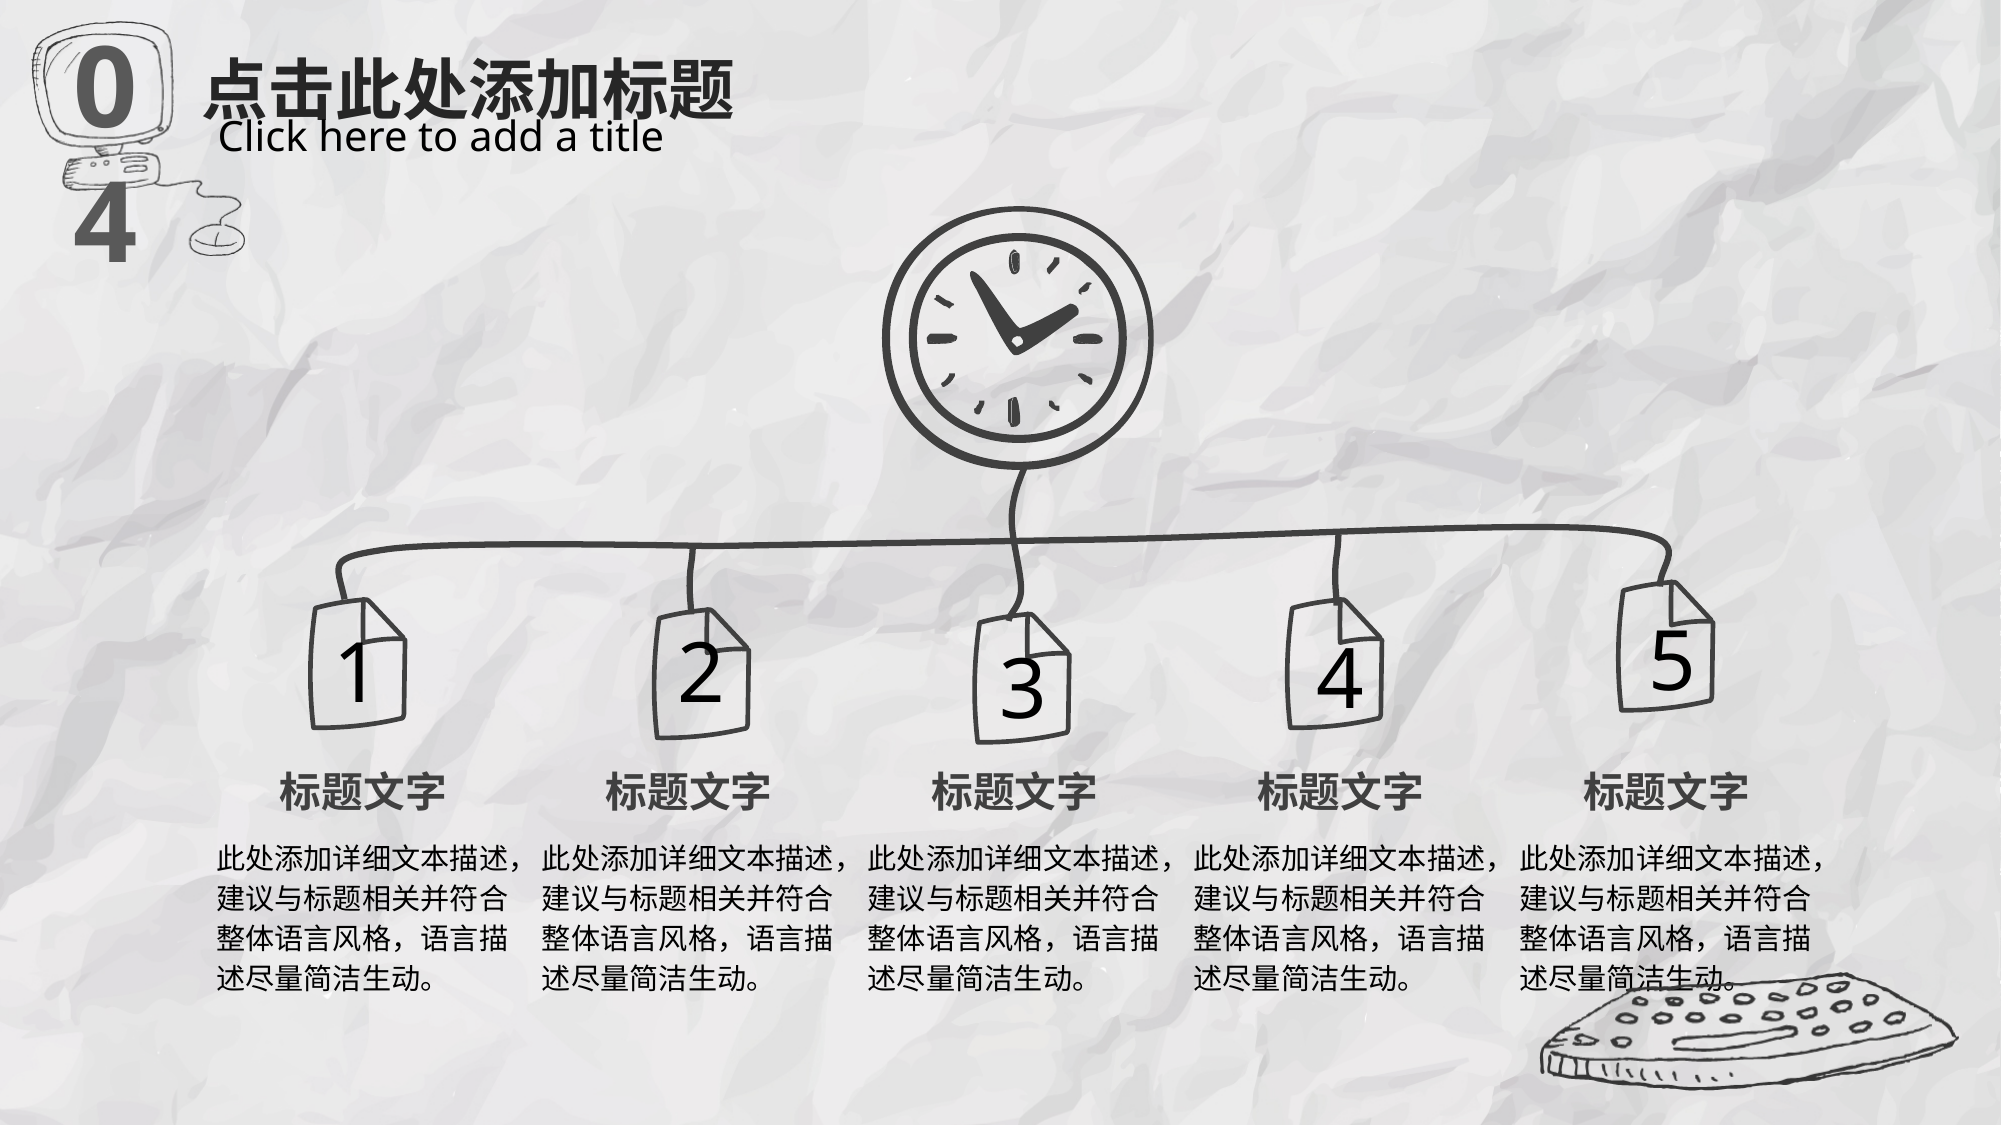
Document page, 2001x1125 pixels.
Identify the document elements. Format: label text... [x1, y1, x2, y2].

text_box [30, 6, 245, 256]
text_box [1504, 751, 1842, 1005]
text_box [881, 205, 1154, 471]
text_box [338, 467, 1670, 622]
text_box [0, 0, 2000, 1125]
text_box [852, 751, 1176, 1005]
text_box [308, 599, 406, 729]
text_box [1285, 599, 1383, 734]
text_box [526, 751, 850, 1005]
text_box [1178, 751, 1502, 1005]
text_box 点击此处添加标题 [249, 40, 770, 102]
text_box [972, 613, 1070, 744]
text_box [201, 751, 524, 1005]
text_box Click here to add a title [249, 102, 803, 168]
picture [1539, 972, 1959, 1091]
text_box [1616, 581, 1714, 717]
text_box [652, 609, 750, 739]
